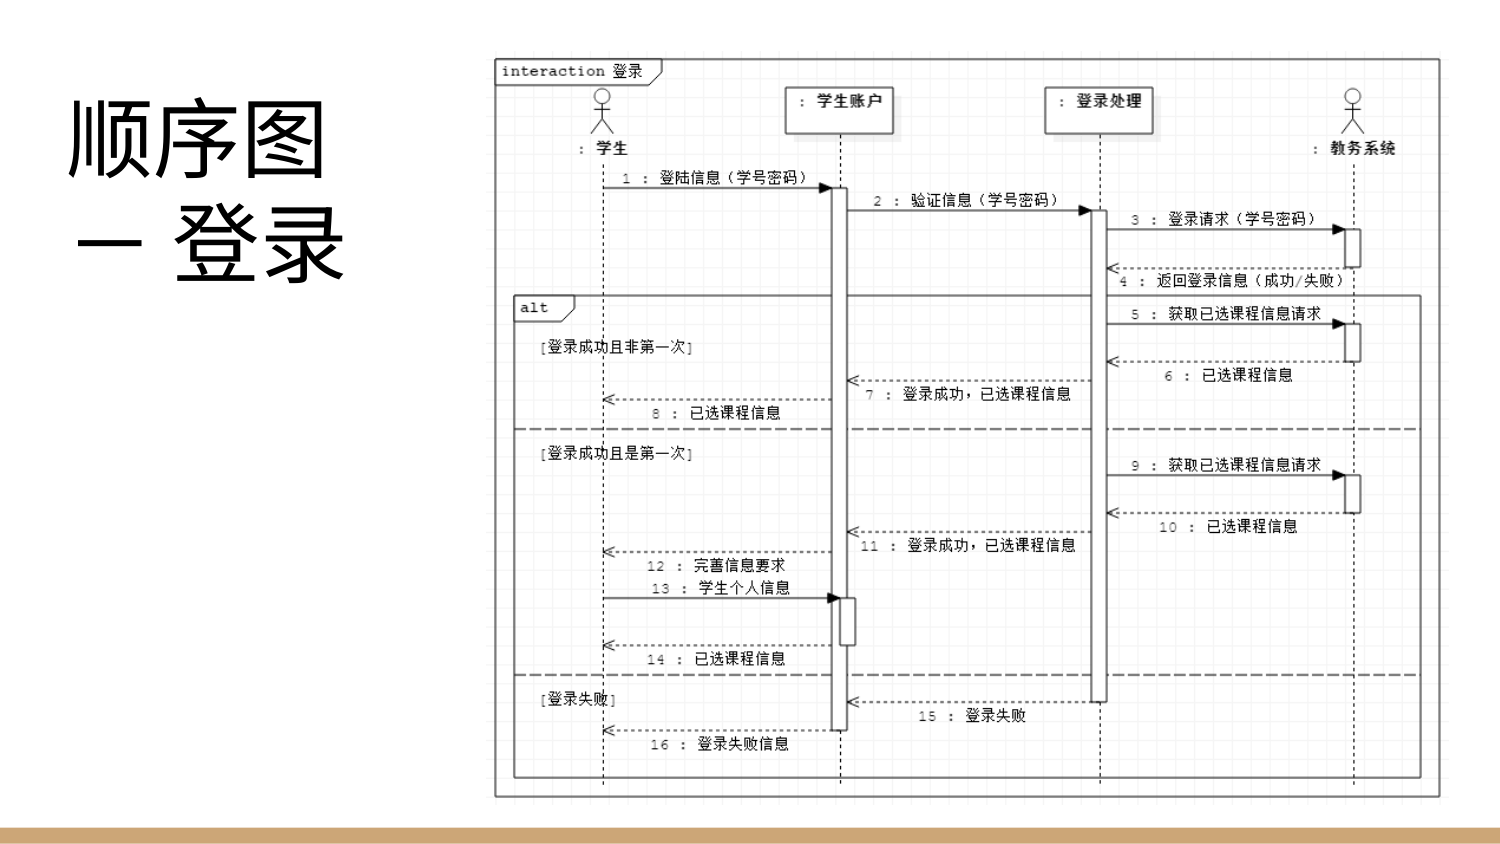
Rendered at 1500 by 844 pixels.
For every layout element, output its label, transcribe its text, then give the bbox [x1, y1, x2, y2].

title 顺序图 － 登录 [51, 51, 485, 309]
picture [486, 51, 1450, 805]
